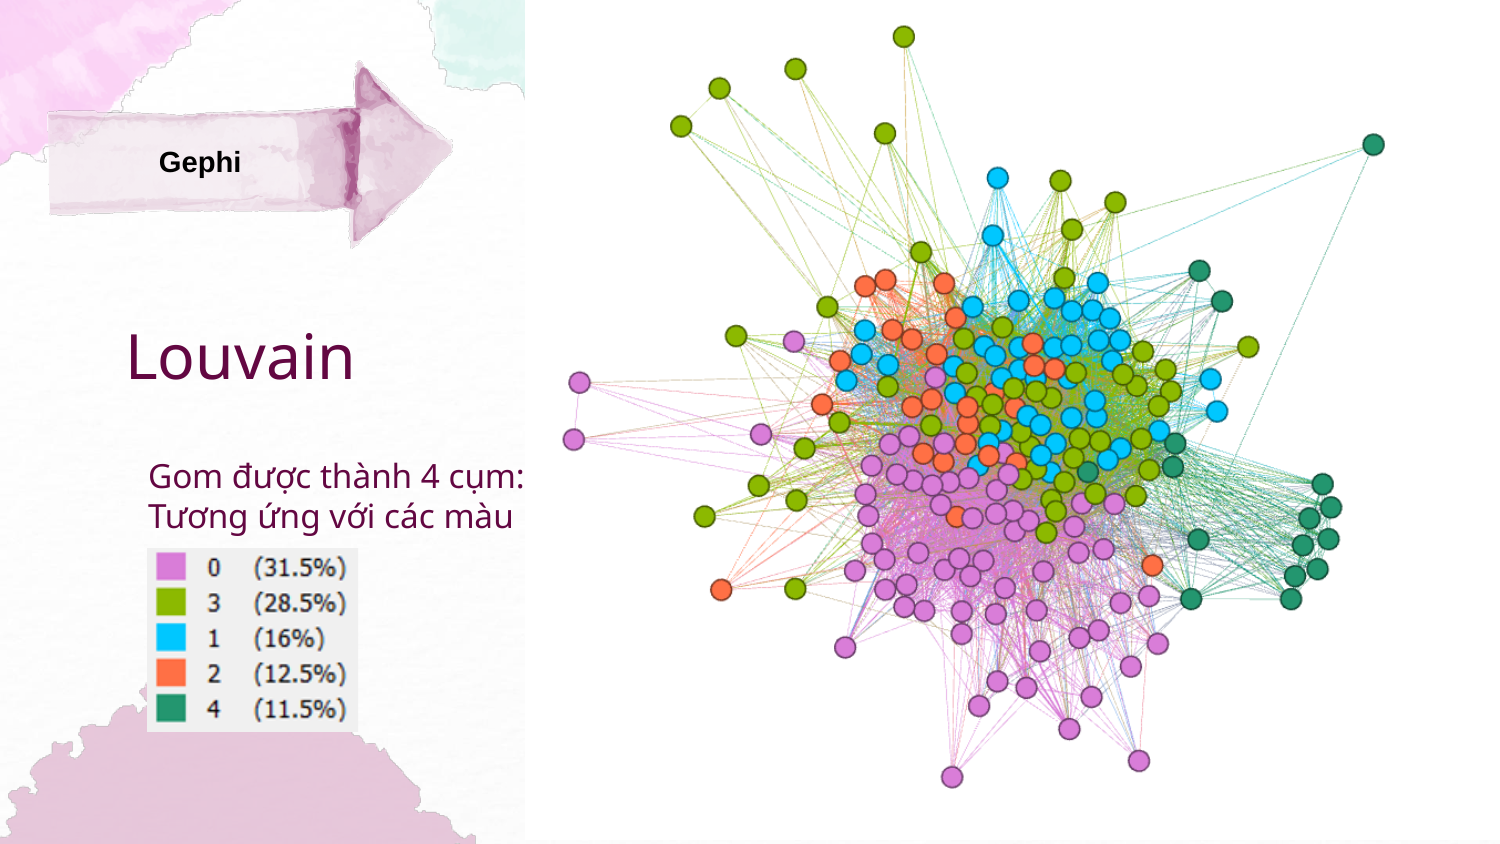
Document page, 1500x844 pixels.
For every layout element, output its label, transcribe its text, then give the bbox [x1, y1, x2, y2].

subtitle Gom được thành 4 cụm: Tương ứng với các màu [110, 419, 519, 611]
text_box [47, 60, 453, 249]
title Louvain [110, 307, 519, 402]
picture [0, 0, 1500, 844]
